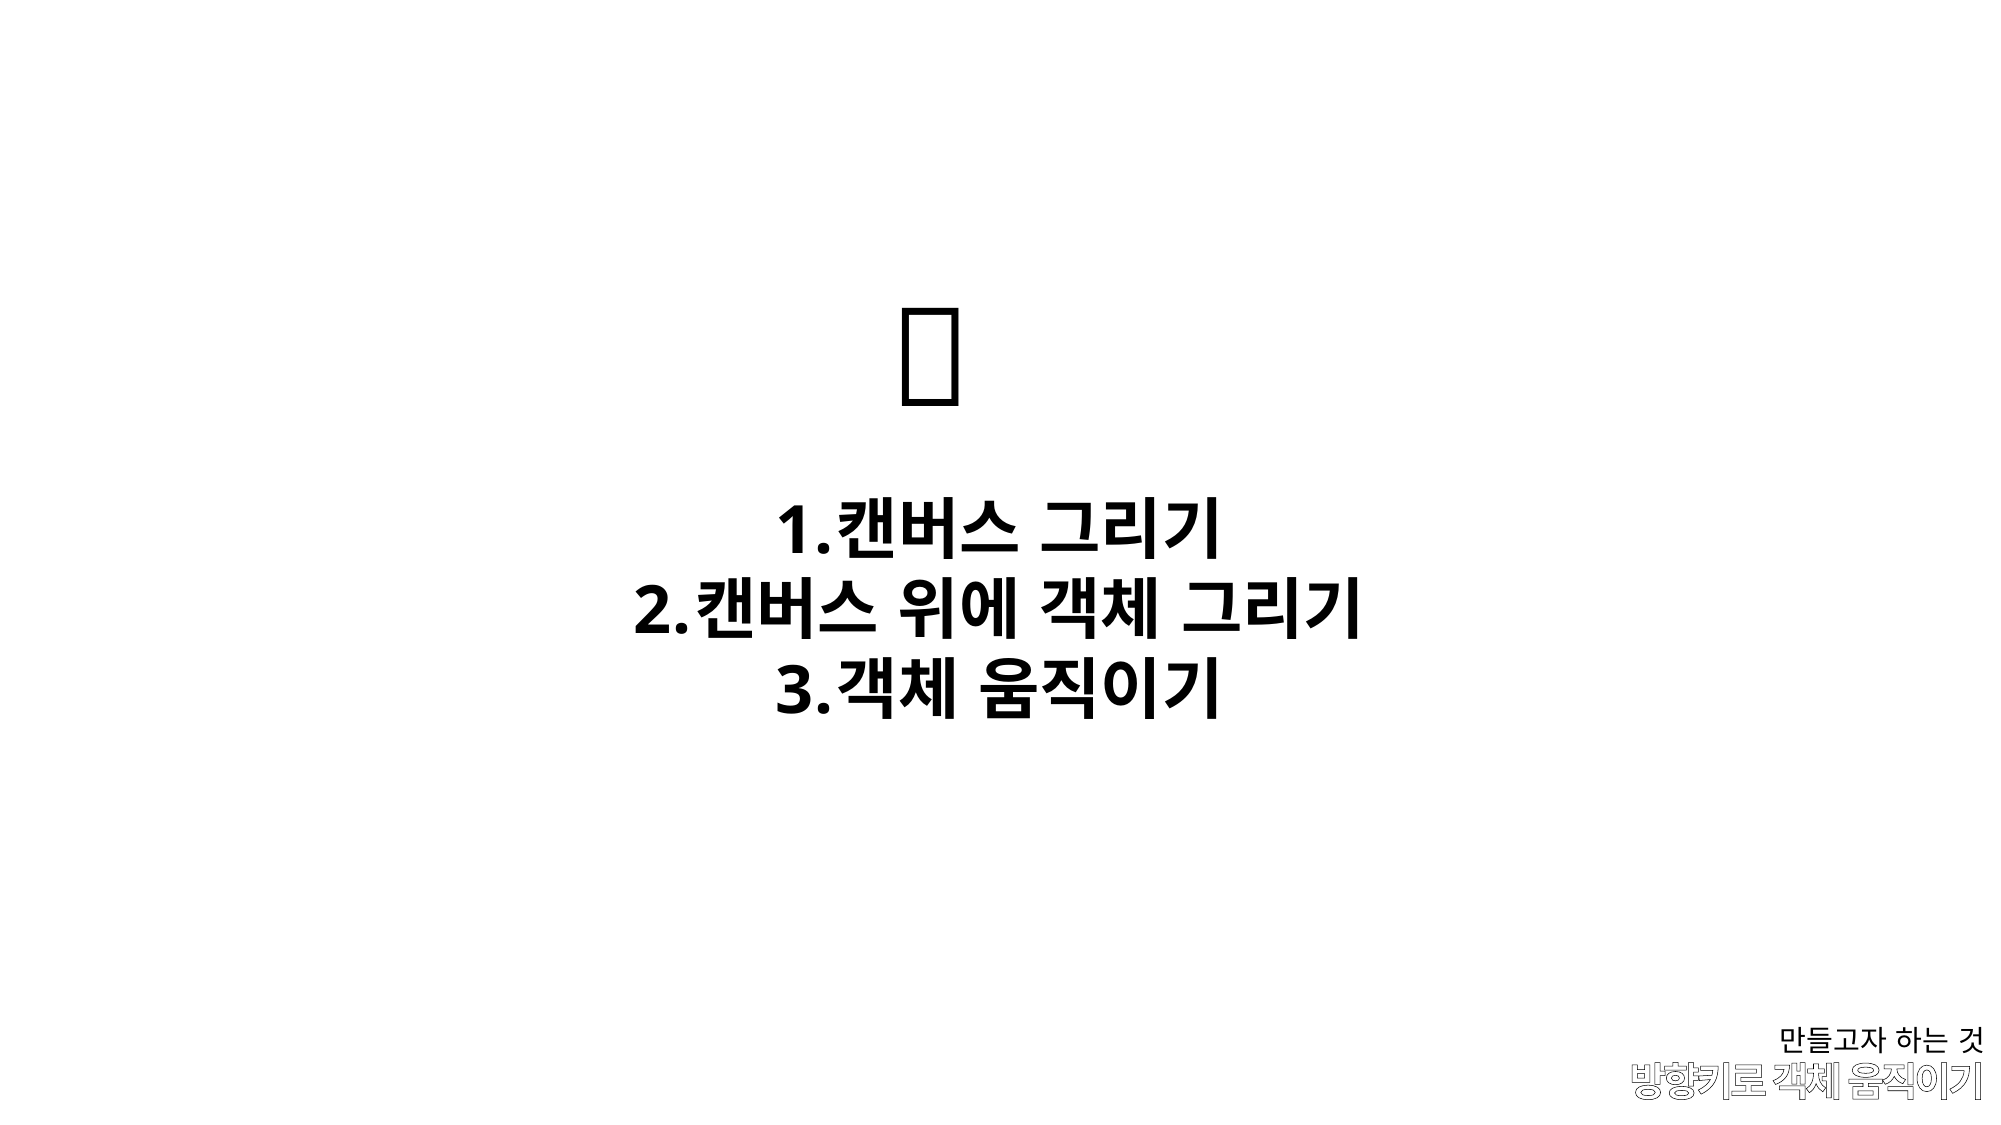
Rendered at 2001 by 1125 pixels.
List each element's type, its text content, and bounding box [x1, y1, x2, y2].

text_box 만들고자 하는 것 [1726, 1015, 2000, 1065]
title 방향키로 객체 움직이기 [1549, 1040, 2000, 1125]
text_box 🚗 [874, 261, 1126, 442]
text_box 캔버스 그리기 캔버스 위에 객체 그리기 객체 움직이기 [586, 479, 1414, 735]
